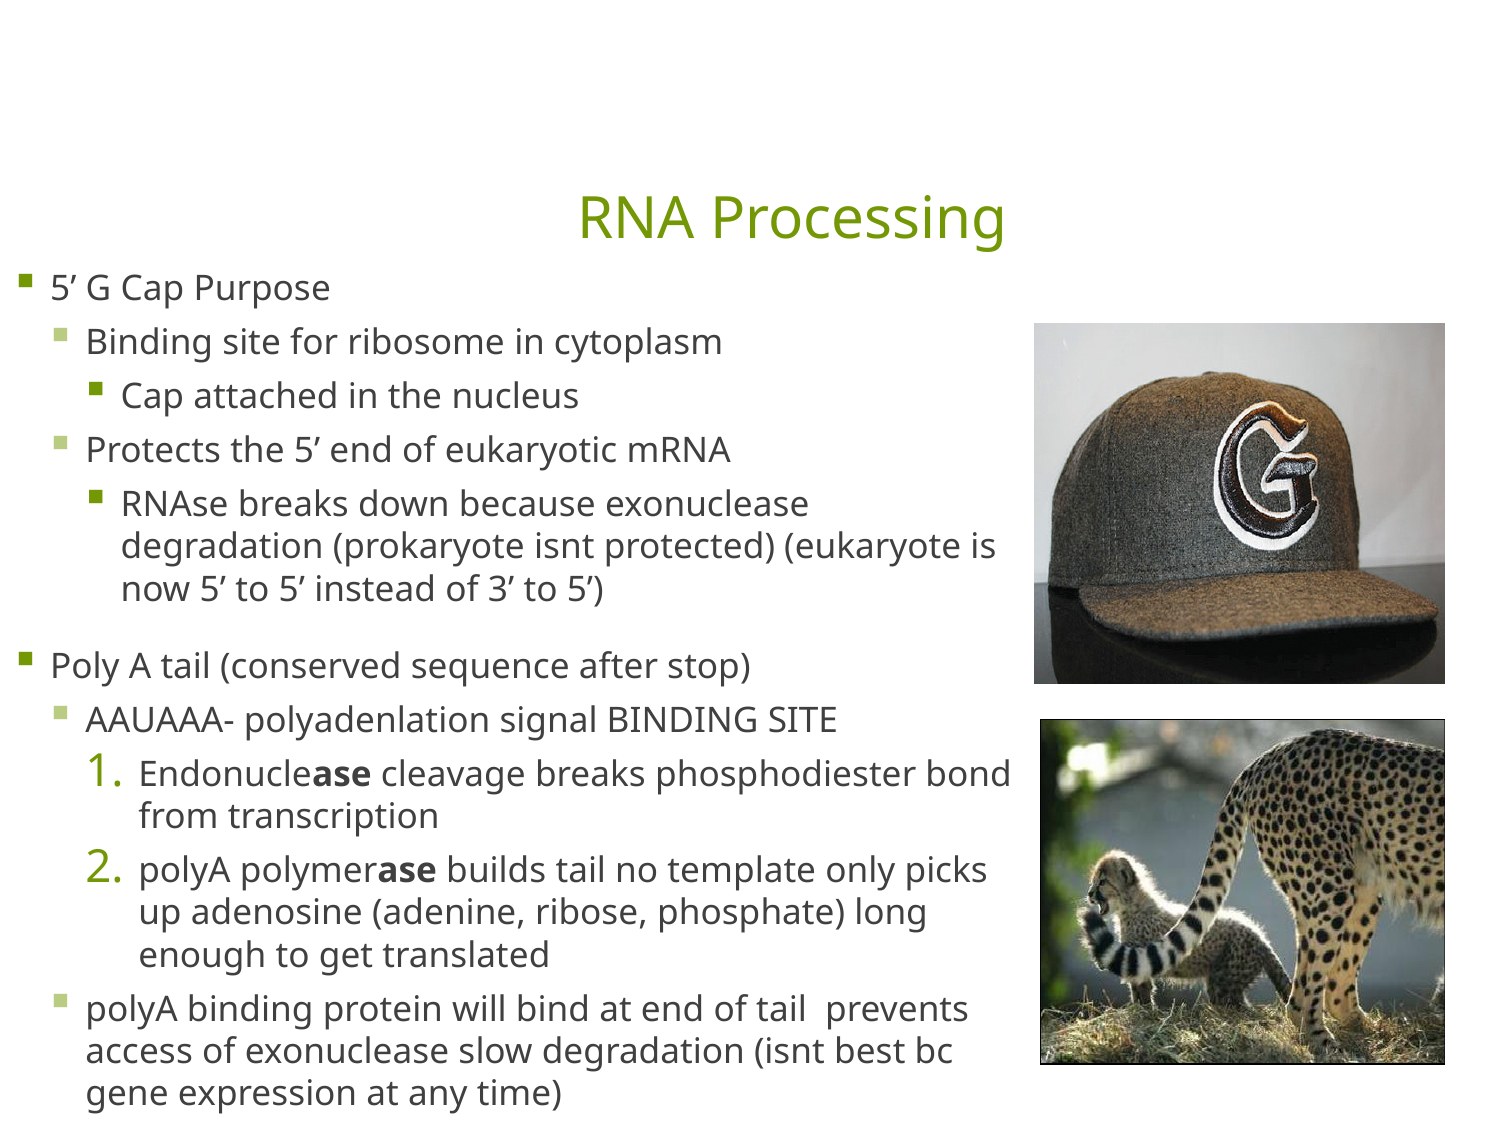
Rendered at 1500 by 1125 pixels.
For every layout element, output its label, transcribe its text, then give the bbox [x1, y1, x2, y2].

picture [1033, 322, 1445, 684]
title RNA Processing [562, 112, 1375, 258]
picture [1040, 718, 1445, 1065]
list 5’ G Cap Purpose Binding site for ribosome in cytoplasm Cap attached in the nucleus Protects the 5’ end of eukaryotic mRNA RNAse breaks down because exonuclease degradation (prokaryote isnt protected) (eukaryote is now 5’ to 5’ instead of 3’ to 5’) Poly A tail (conserved sequence after stop) AAUAAA- polyadenlation signal BINDING SITE Endonuclease cleavage breaks phosphodiester bond from transcription polyA polymerase builds tail no template only picks up adenosine (adenine, ribose, phosphate) long enough to get translated polyA binding protein will bind at end of tail prevents access of exonuclease slow degradation (isnt best bc gene expression at any time) [0, 258, 1035, 1125]
